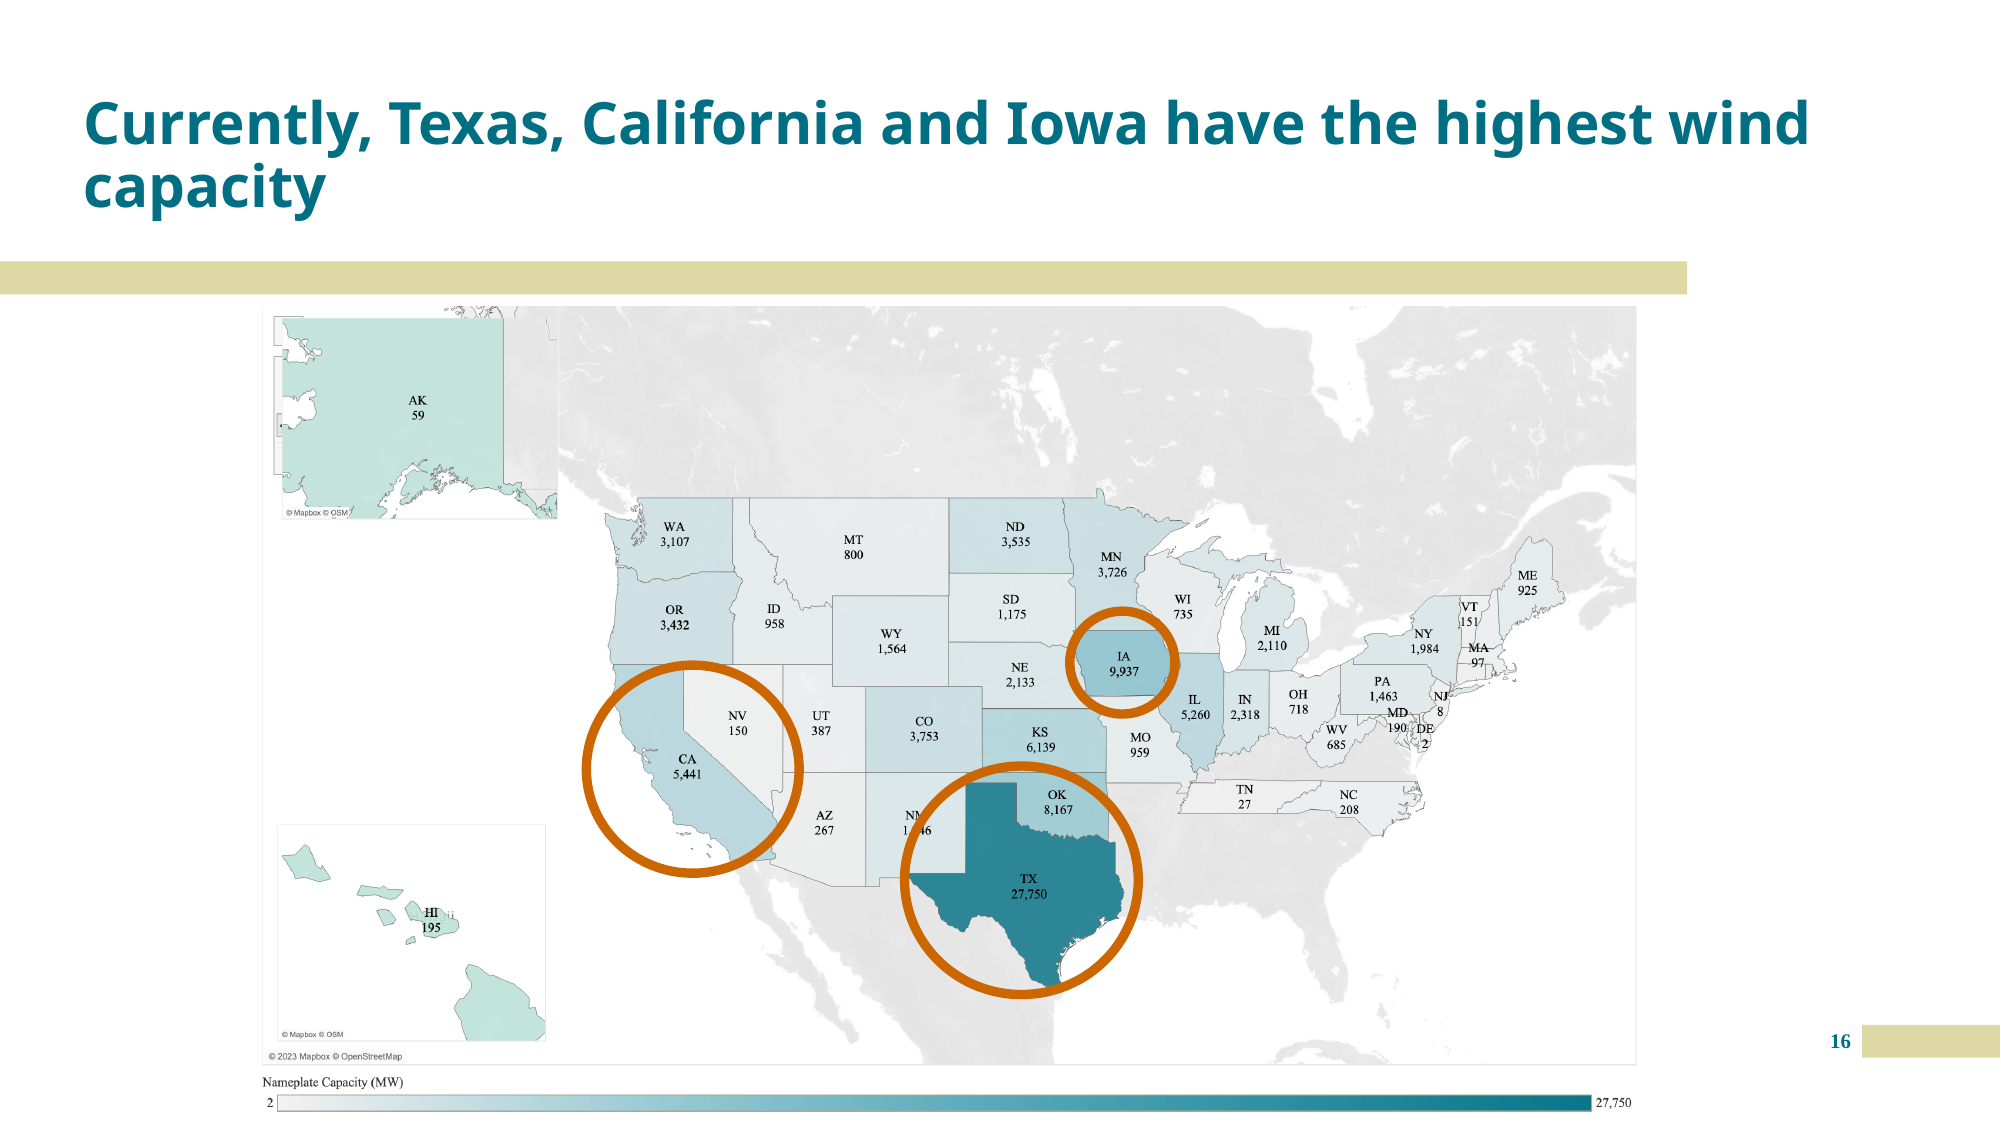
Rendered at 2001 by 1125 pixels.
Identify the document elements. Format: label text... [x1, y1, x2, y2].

title Currently, Texas, California and Iowa have the highest wind capacity [68, 59, 1932, 255]
picture [258, 306, 1641, 1125]
slide_number 16 [1818, 1027, 1863, 1065]
